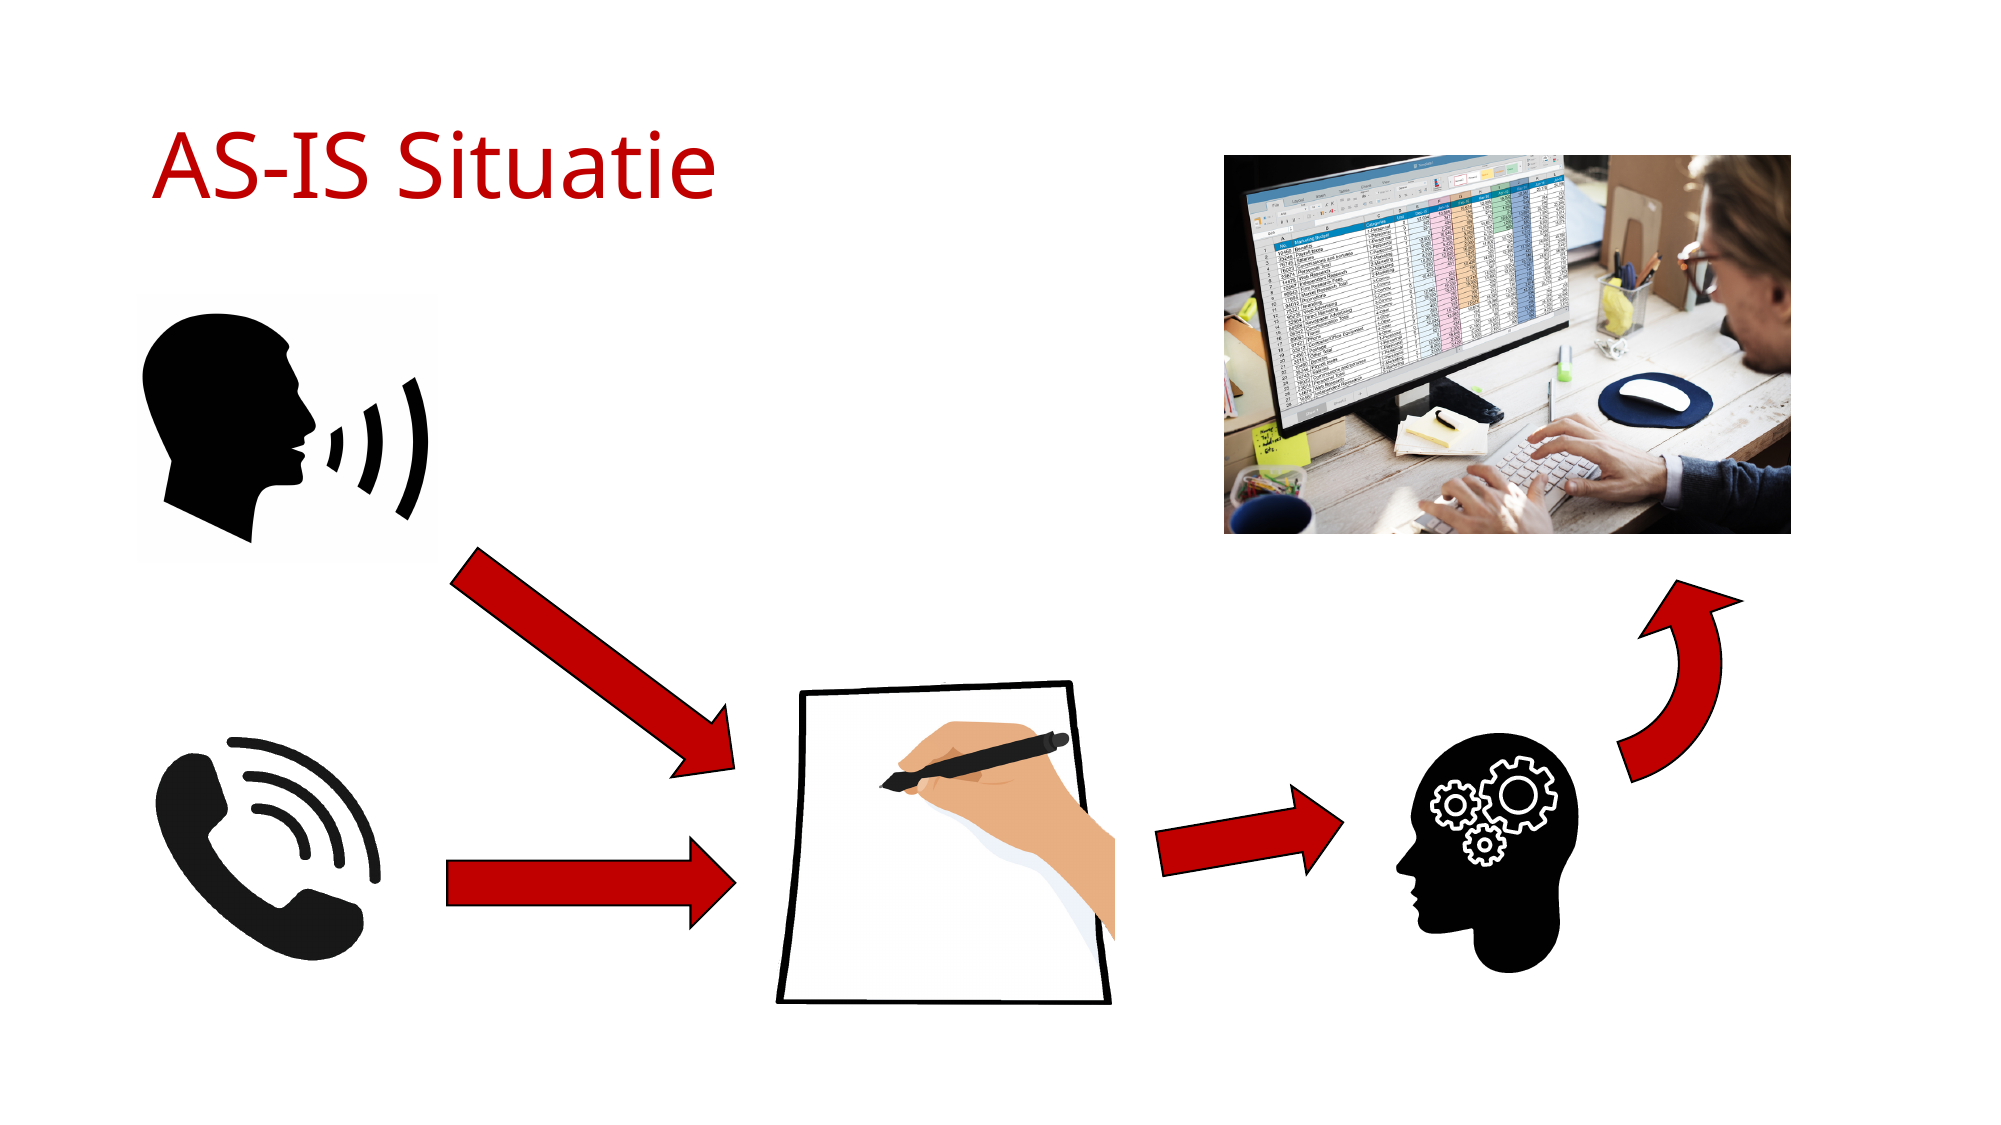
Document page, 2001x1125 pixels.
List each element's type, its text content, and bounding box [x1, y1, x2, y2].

text_box [1616, 579, 1745, 784]
text_box [446, 835, 737, 931]
picture [137, 714, 398, 983]
picture [1224, 155, 1791, 534]
title AS-IS Situatie [137, 59, 1863, 278]
text_box [1154, 783, 1345, 878]
picture [1387, 719, 1585, 979]
picture [760, 680, 1115, 1017]
picture [137, 294, 438, 563]
text_box [449, 546, 736, 779]
